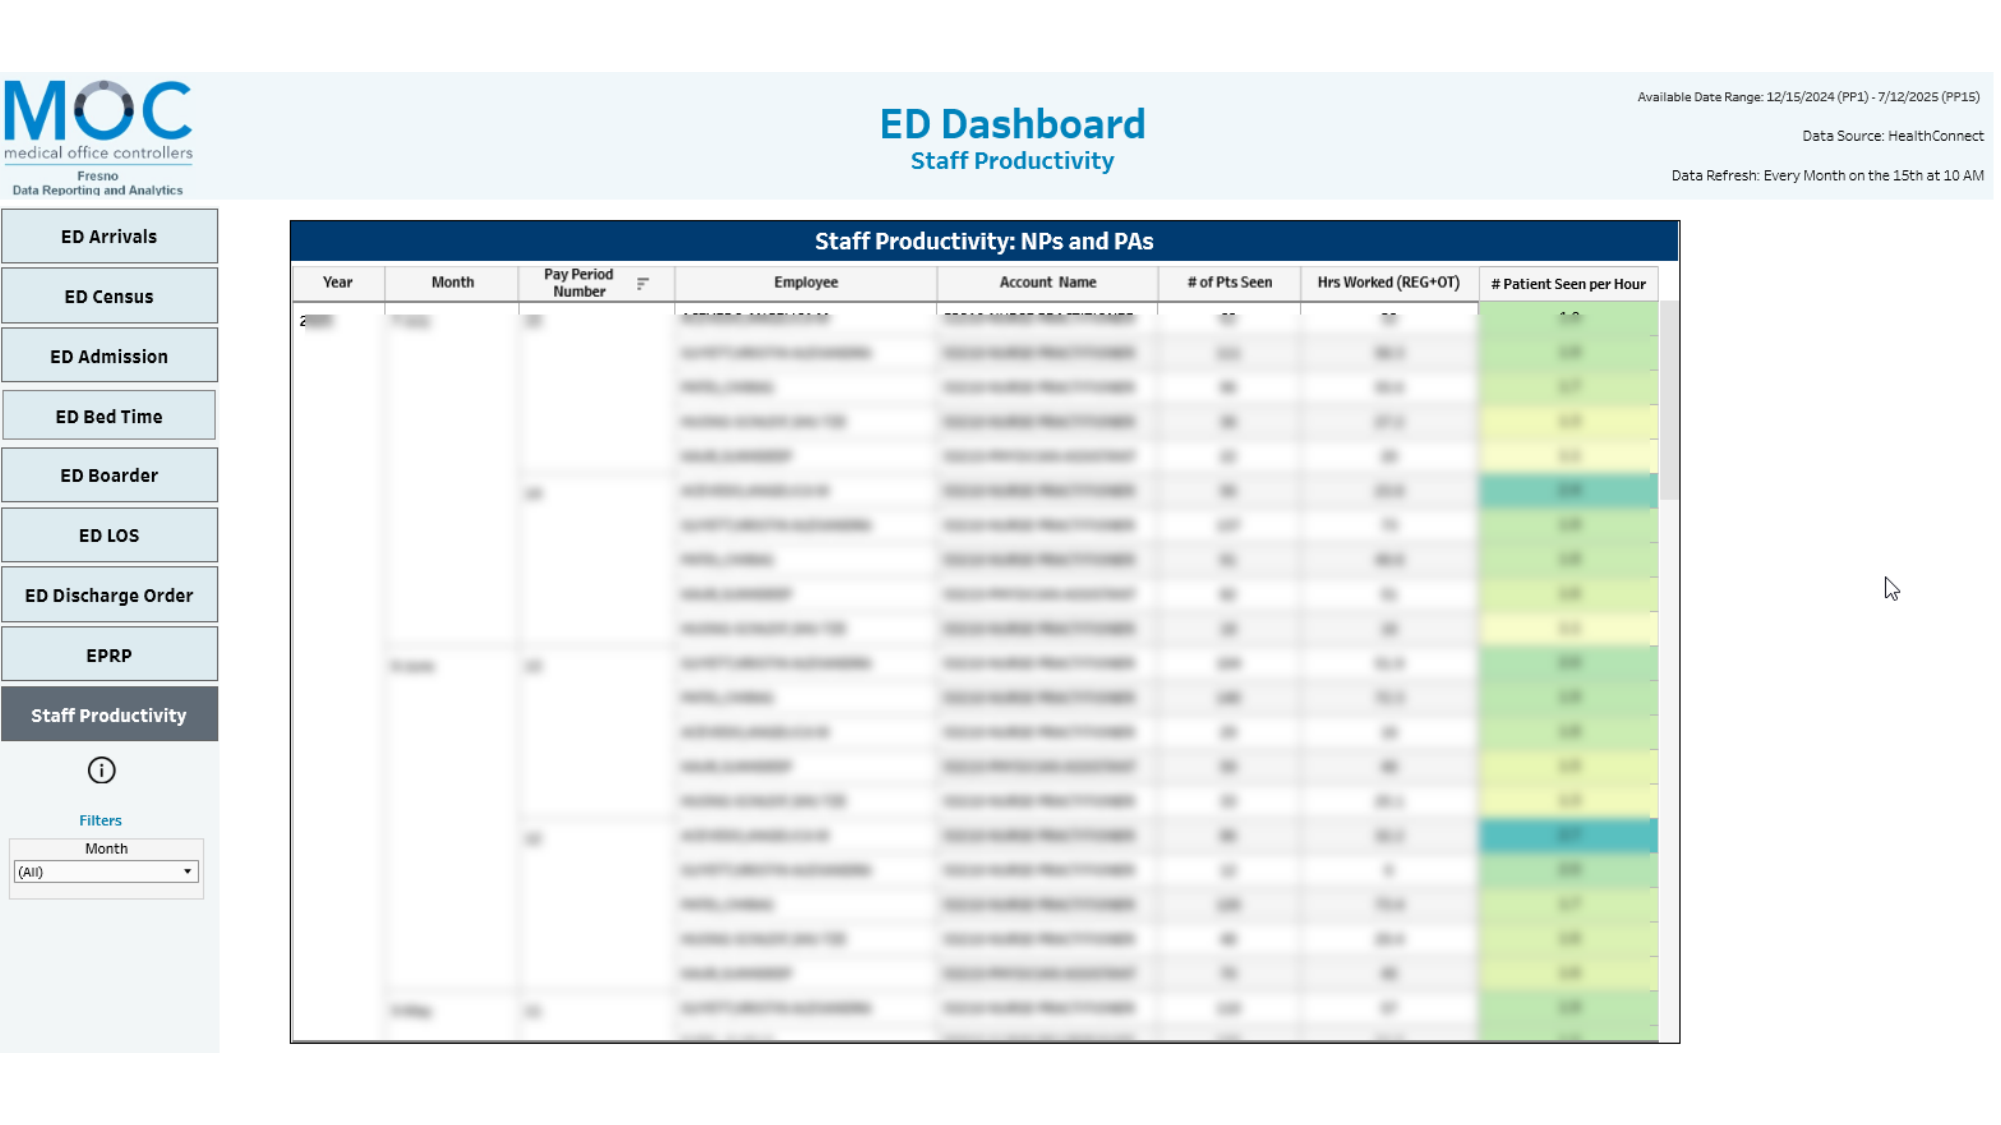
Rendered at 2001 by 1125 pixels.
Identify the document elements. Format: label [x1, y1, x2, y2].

picture [0, 71, 2000, 1054]
